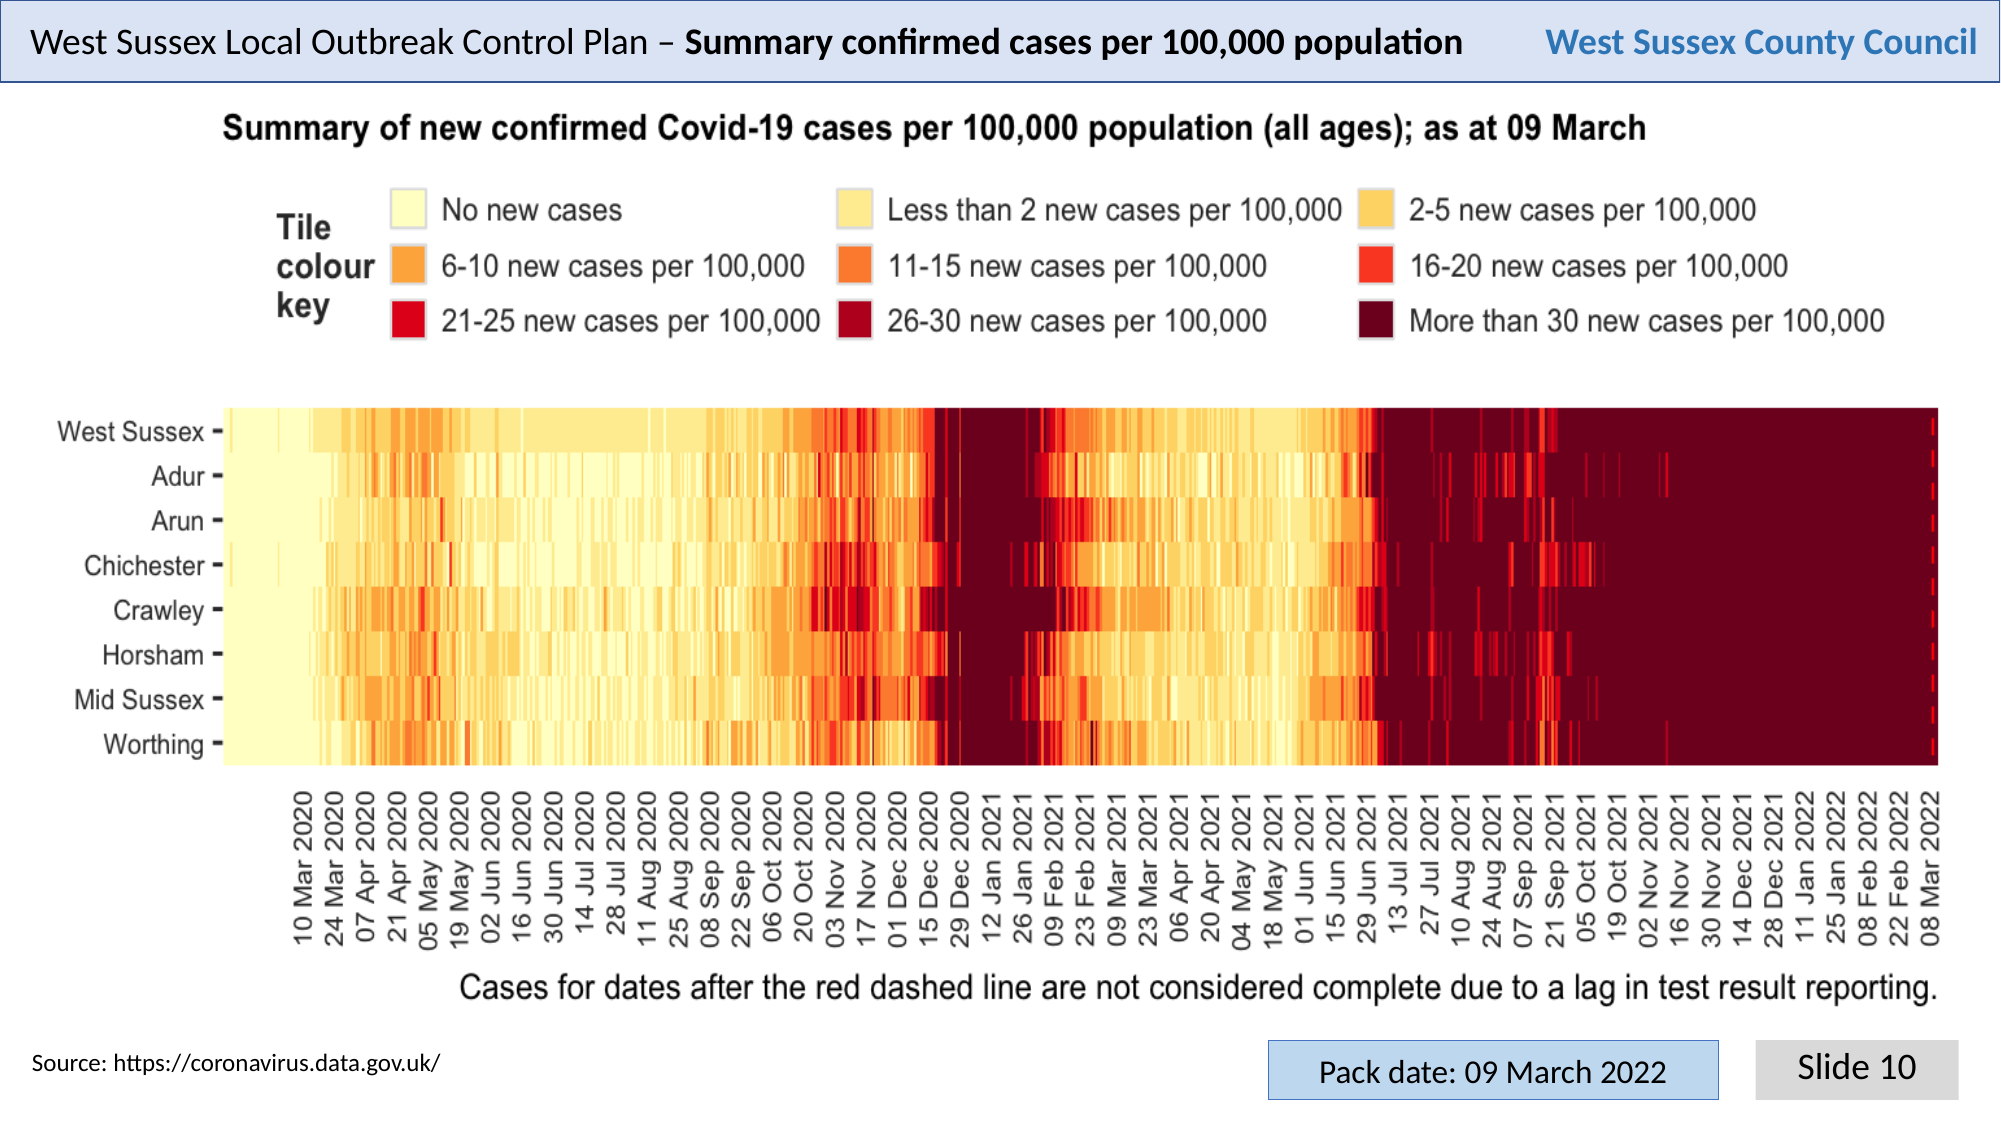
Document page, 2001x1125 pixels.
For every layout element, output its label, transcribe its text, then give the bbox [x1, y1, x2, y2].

list Source: https://coronavirus.data.gov.uk/ [17, 1042, 660, 1103]
list Slide 10 [1755, 1040, 1959, 1100]
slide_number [1268, 1040, 1719, 1100]
picture [38, 91, 1959, 1028]
